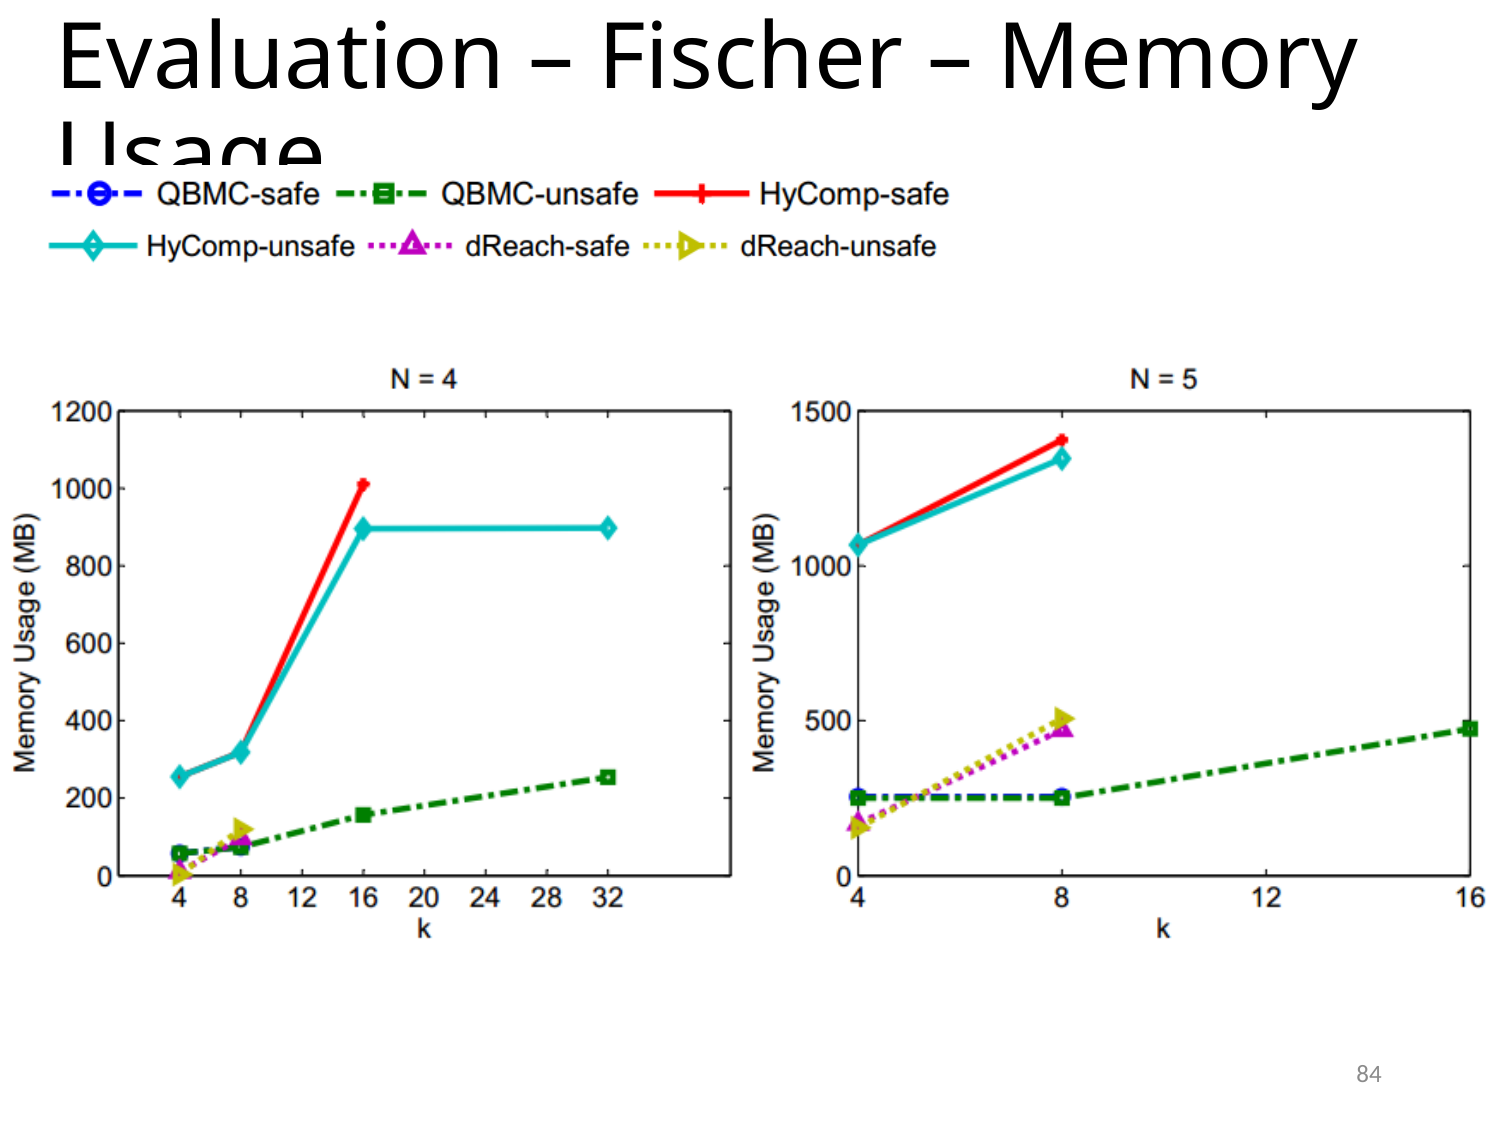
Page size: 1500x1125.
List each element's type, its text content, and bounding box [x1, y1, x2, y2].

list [5, 365, 1499, 948]
picture [40, 165, 957, 218]
title Evaluation – Fischer – Memory Usage [40, 0, 1464, 218]
slide_number 84 [1059, 1042, 1397, 1103]
picture [40, 220, 948, 276]
